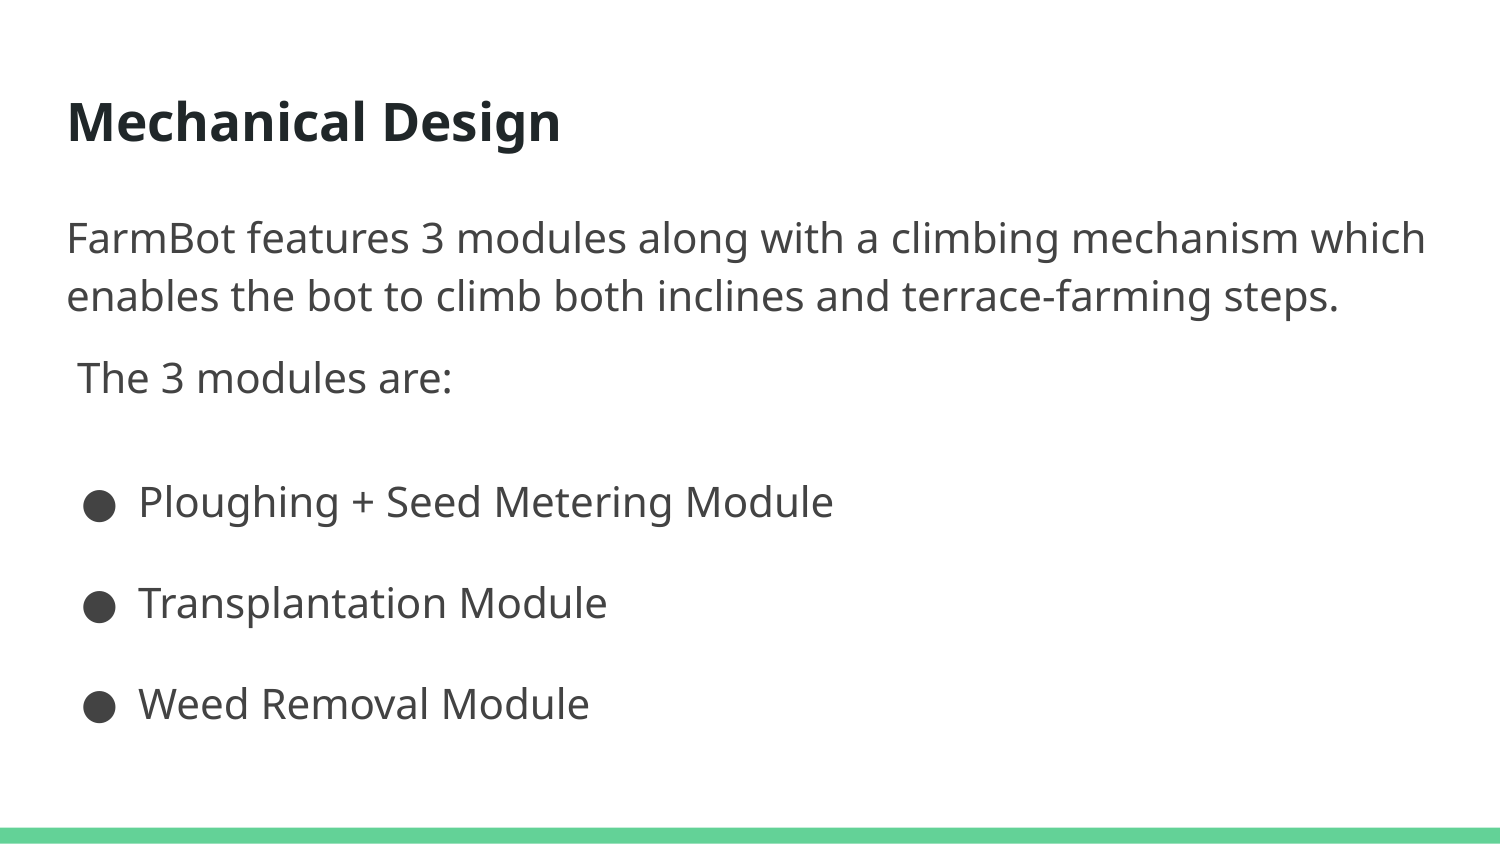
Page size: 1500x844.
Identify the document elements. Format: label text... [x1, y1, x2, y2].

list FarmBot features 3 modules along with a climbing mechanism which enables the bot to climb both inclines and terrace-farming steps. The 3 modules are: Ploughing + Seed Metering Module Transplantation Module Weed Removal Module [51, 189, 1449, 750]
title Mechanical Design [51, 72, 1449, 167]
